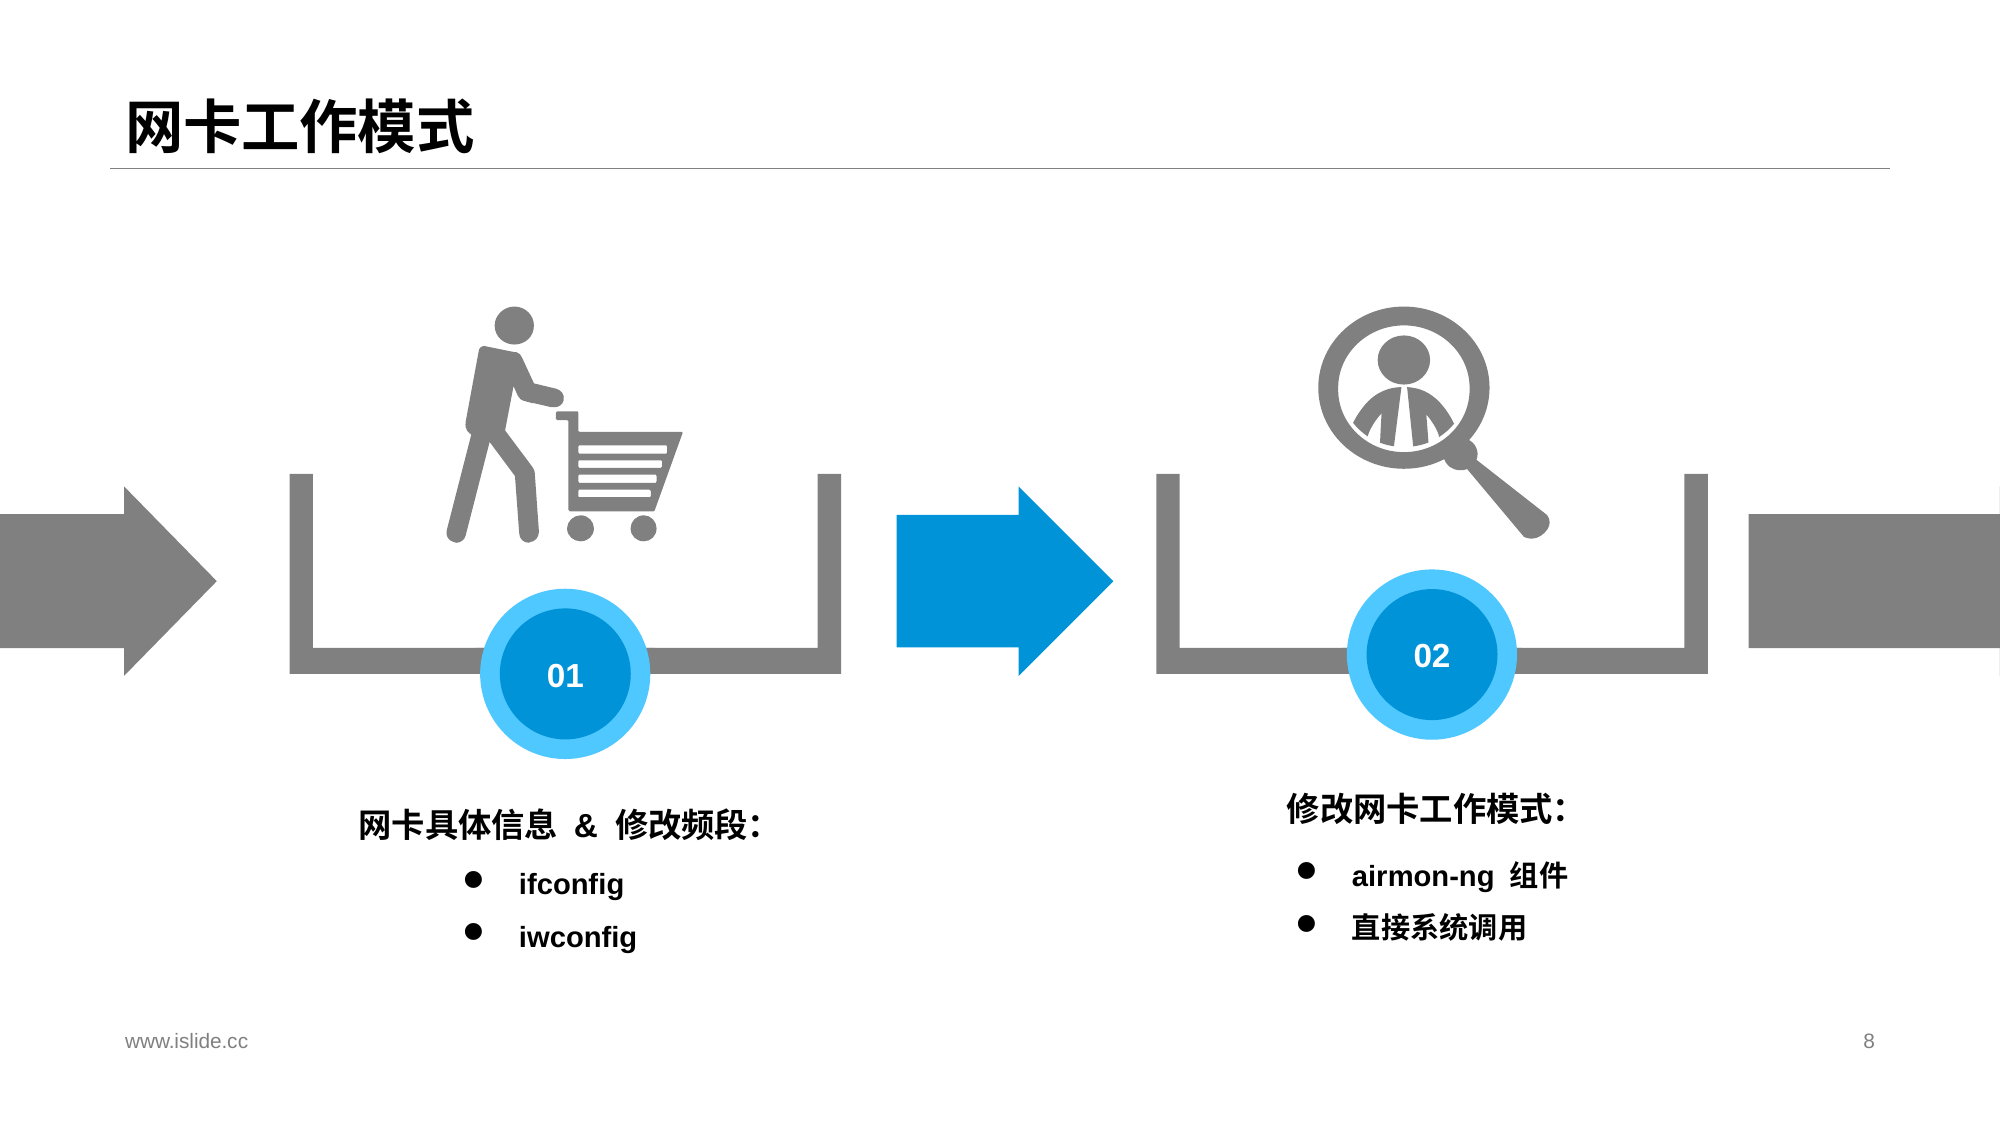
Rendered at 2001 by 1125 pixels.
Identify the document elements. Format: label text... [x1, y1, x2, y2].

footer www.islide.cc [109, 1023, 790, 1058]
slide_number 8 [1412, 1023, 1890, 1058]
title 网卡工作模式 [109, 0, 1890, 169]
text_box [0, 306, 2000, 939]
